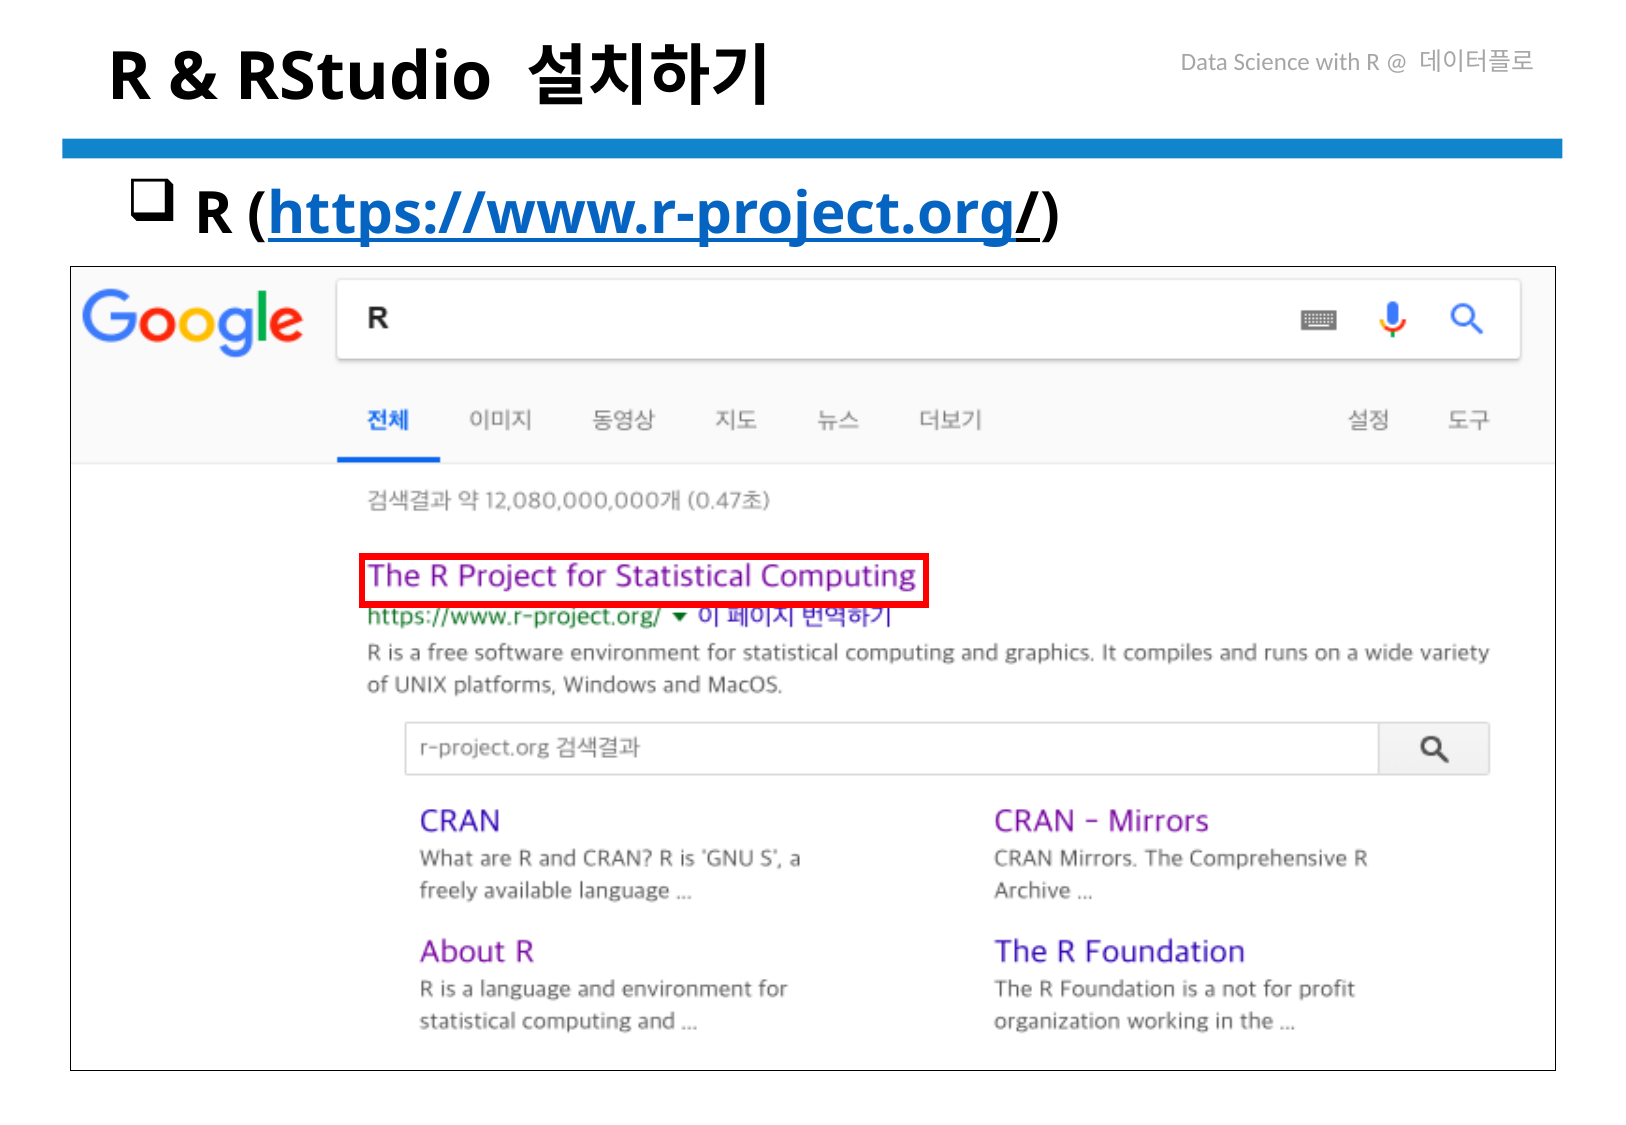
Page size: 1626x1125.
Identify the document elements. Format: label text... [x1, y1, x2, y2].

list R (https://www.r-project.org/) [111, 169, 1514, 266]
picture [70, 266, 1556, 1071]
title R & RStudio 설치하기 [92, 34, 1495, 112]
